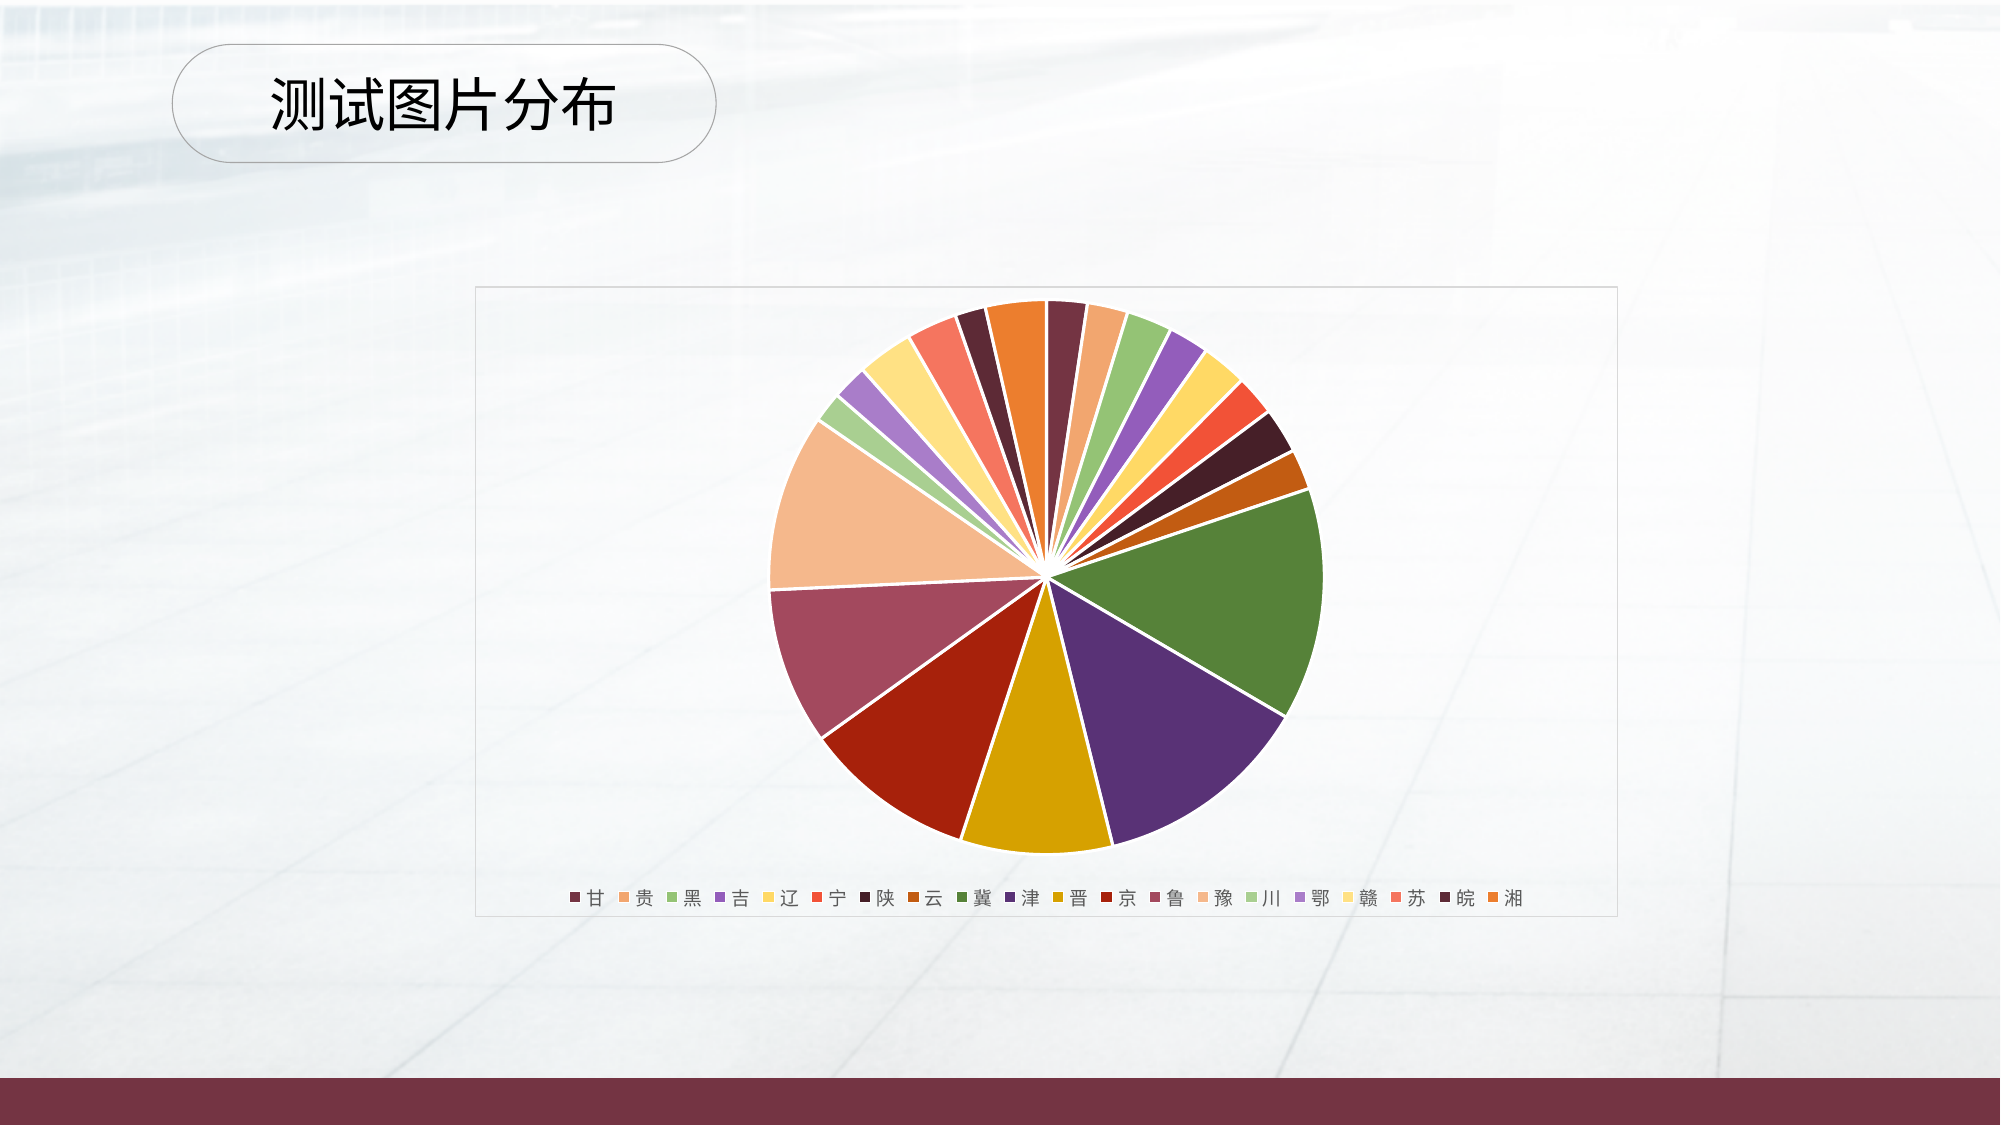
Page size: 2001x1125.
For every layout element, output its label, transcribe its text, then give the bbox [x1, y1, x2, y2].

chart [474, 286, 1619, 918]
picture [0, 0, 2001, 1125]
text_box [0, 1077, 2000, 1125]
text_box [171, 43, 718, 164]
text_box 测试图片分布 [191, 60, 697, 146]
